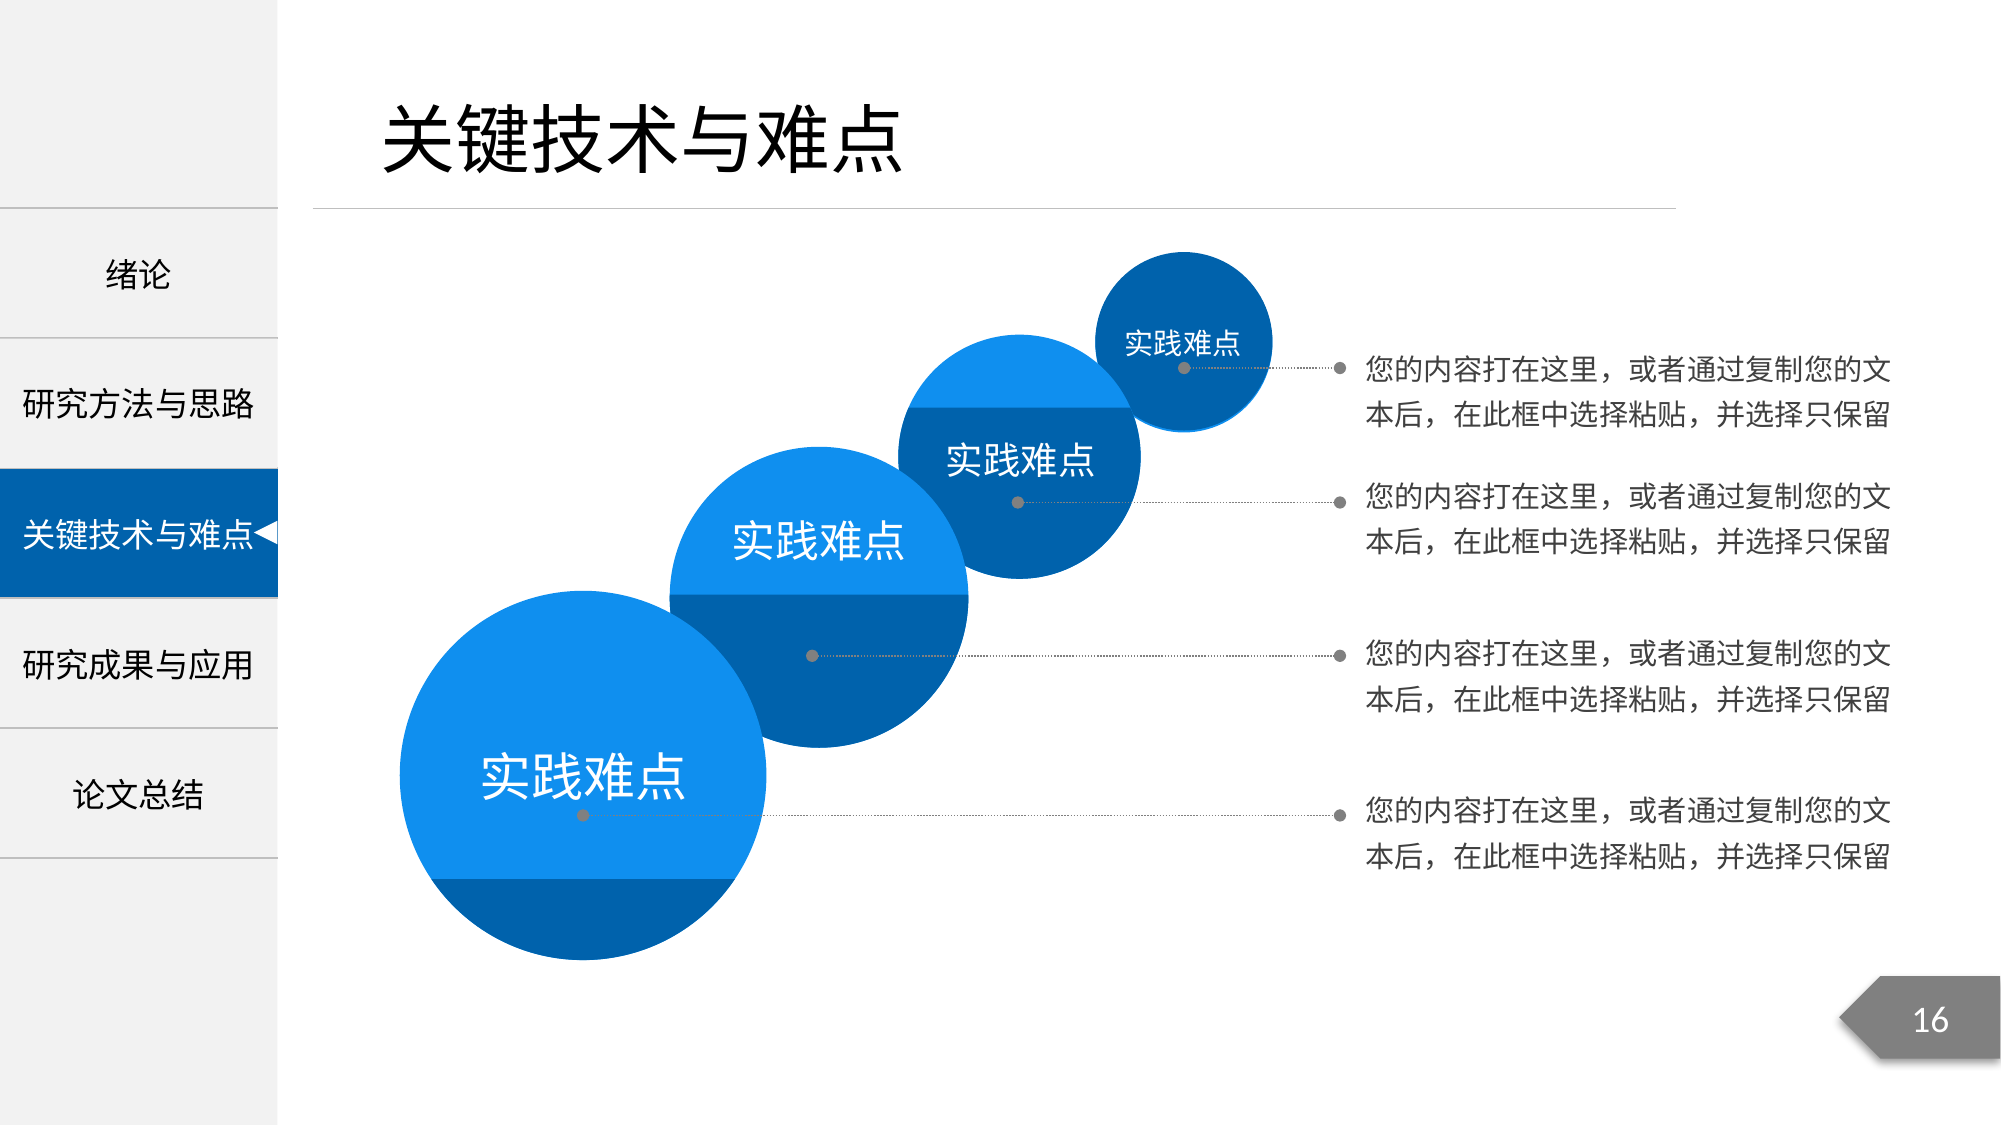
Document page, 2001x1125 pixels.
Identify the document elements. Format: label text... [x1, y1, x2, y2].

text_box 您的内容打在这里，或者通过复制您的文本后，在此框中选择粘贴，并选择只保留 [1352, 461, 1914, 566]
text_box [399, 590, 767, 879]
text_box 实践难点 [466, 737, 702, 814]
text_box 实践难点 [932, 430, 1110, 489]
text_box 实践难点 [1111, 319, 1256, 368]
text_box [898, 407, 1141, 579]
text_box 实践难点 [718, 507, 921, 574]
text_box [431, 879, 735, 961]
text_box 您的内容打在这里，或者通过复制您的文本后，在此框中选择粘贴，并选择只保留 [1352, 775, 1914, 880]
text_box [908, 334, 1131, 407]
text_box [669, 446, 969, 594]
text_box 您的内容打在这里，或者通过复制您的文本后，在此框中选择粘贴，并选择只保留 [1352, 334, 1914, 439]
text_box 您的内容打在这里，或者通过复制您的文本后，在此框中选择粘贴，并选择只保留 [1352, 618, 1914, 723]
text_box [1095, 252, 1273, 431]
text_box [669, 594, 969, 748]
